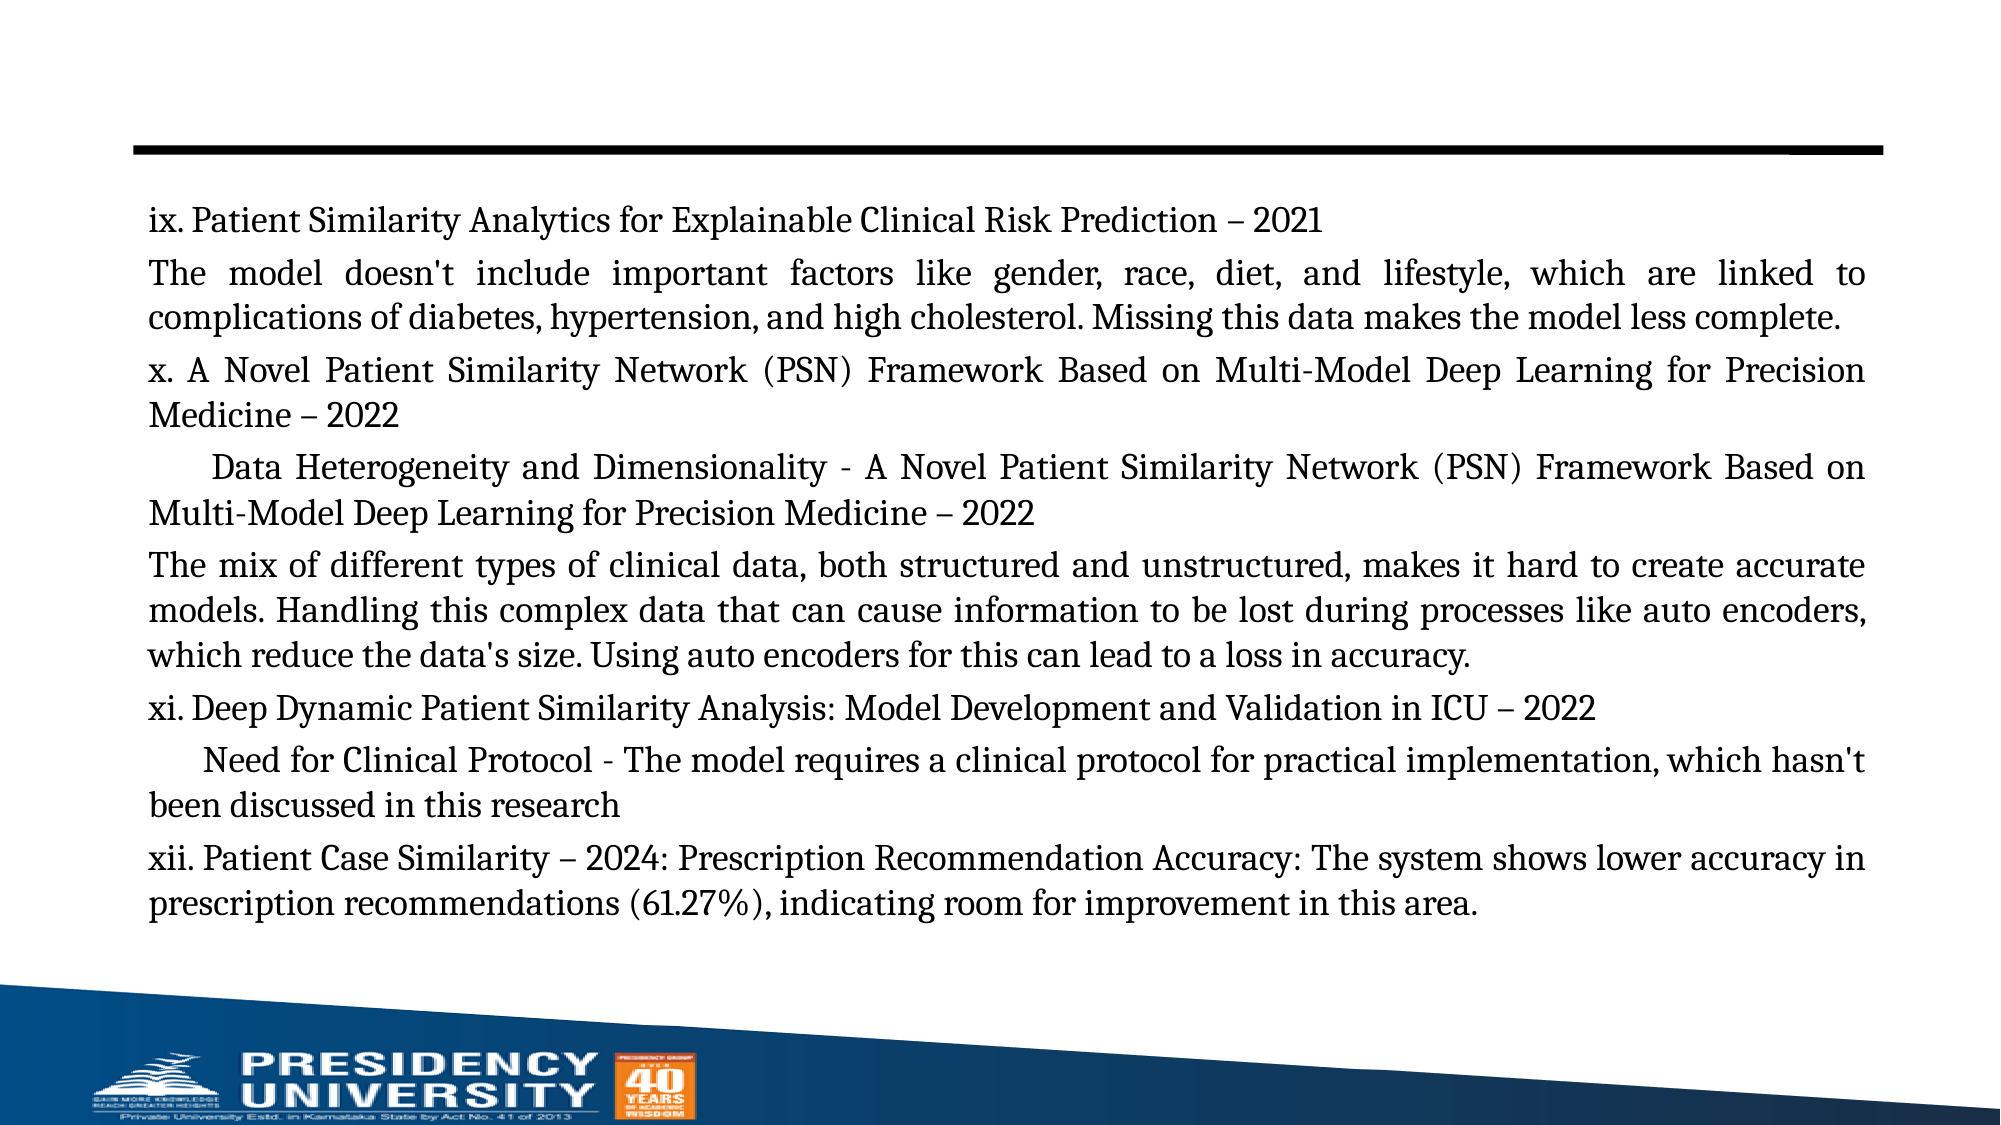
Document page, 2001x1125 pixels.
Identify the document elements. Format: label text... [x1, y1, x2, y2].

picture [0, 982, 2000, 1125]
list ix. Patient Similarity Analytics for Explainable Clinical Risk Prediction – 2021 The model doesn't include important factors like gender, race, diet, and lifestyle, which are linked to complications of diabetes, hypertension, and high cholesterol. Missing this data makes the model less complete. x. A Novel Patient Similarity Network (PSN) Framework Based on Multi-Model Deep Learning for Precision Medicine – 2022 Data Heterogeneity and Dimensionality - A Novel Patient Similarity Network (PSN) Framework Based on Multi-Model Deep Learning for Precision Medicine – 2022 The mix of different types of clinical data, both structured and unstructured, makes it hard to create accurate models. Handling this complex data that can cause information to be lost during processes like auto encoders, which reduce the data's size. Using auto encoders for this can lead to a loss in accuracy. xi. Deep Dynamic Patient Similarity Analysis: Model Development and Validation in ICU – 2022 Need for Clinical Protocol - The model requires a clinical protocol for practical implementation, which hasn't been discussed in this research xii. Patient Case Similarity – 2024: Prescription Recommendation Accuracy: The system shows lower accuracy in prescription recommendations (61.27%), indicating room for improvement in this area. [133, 187, 1884, 1000]
